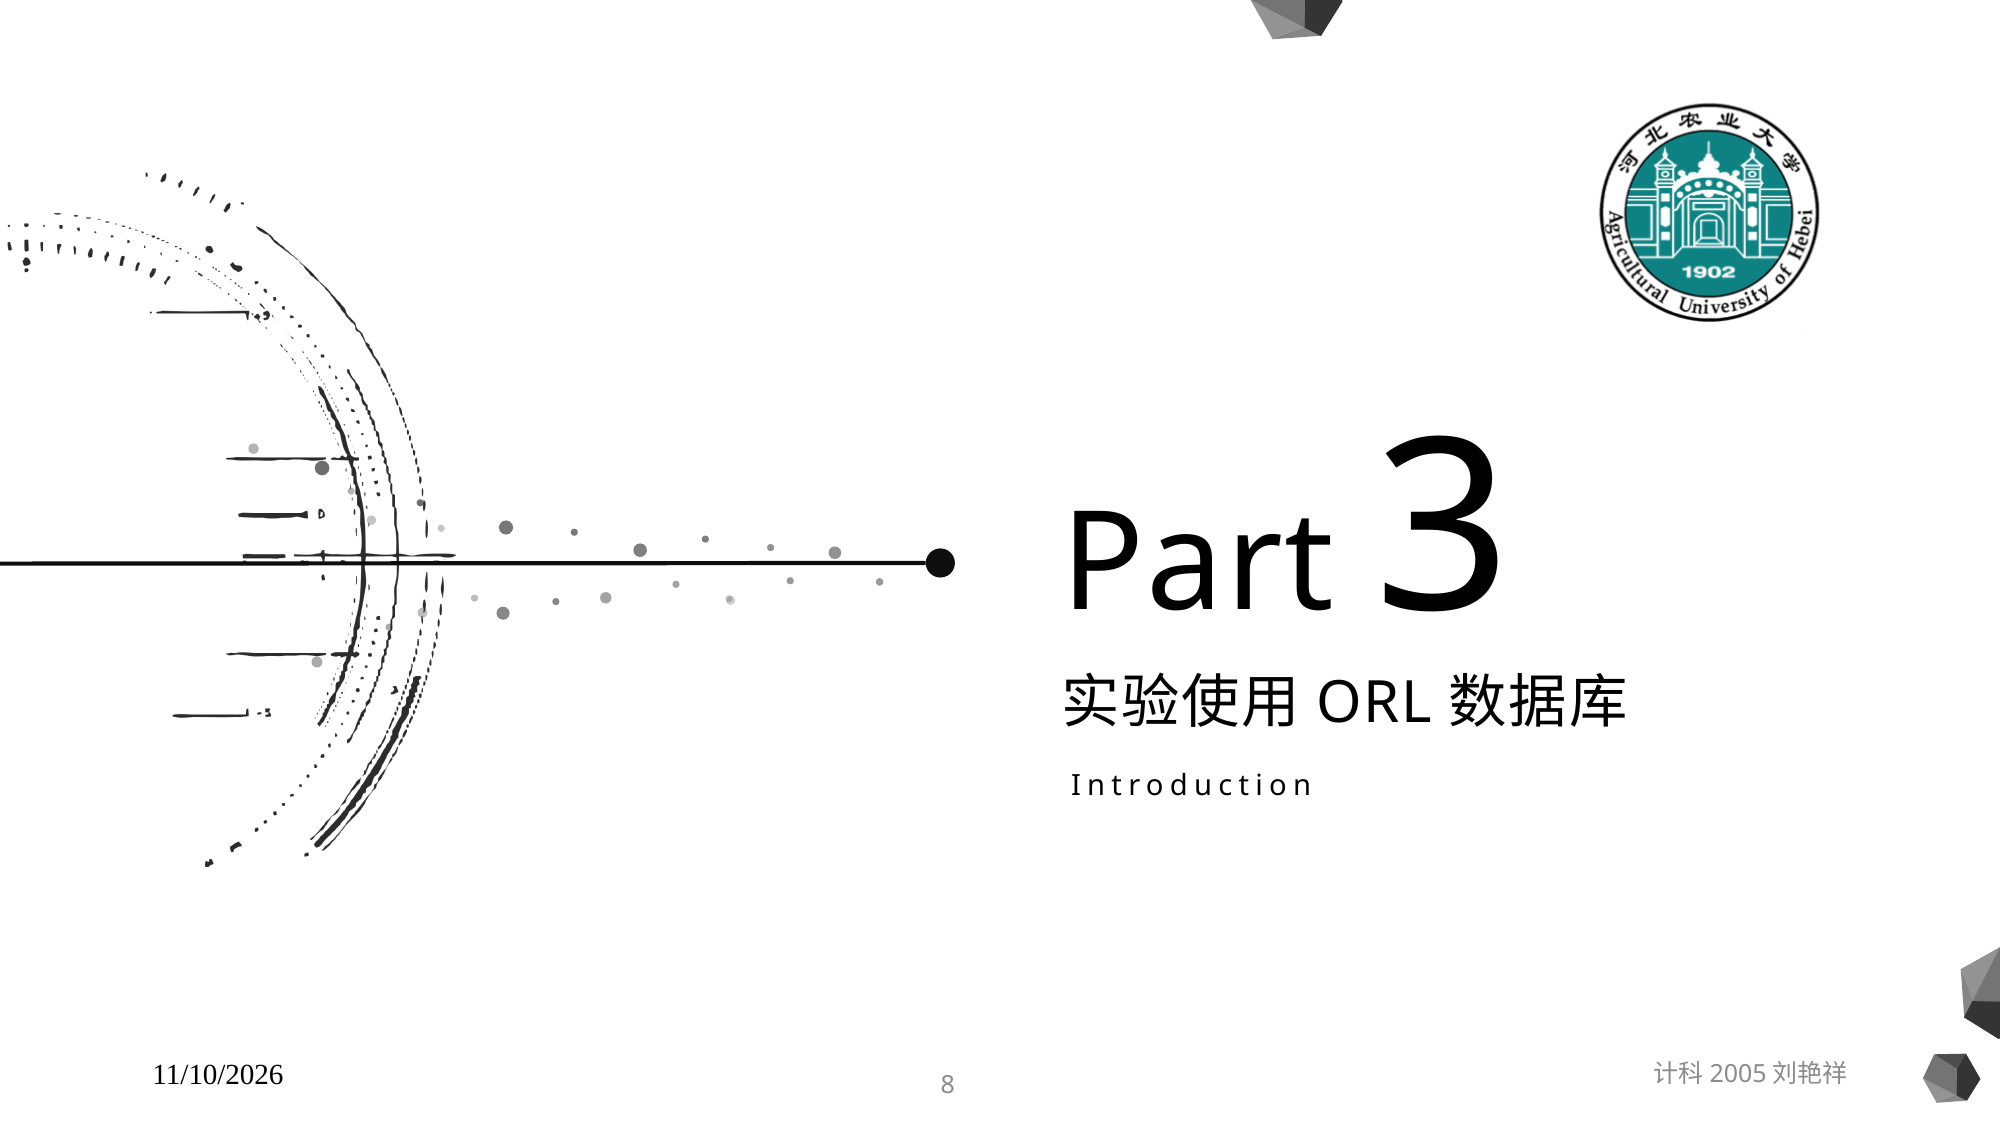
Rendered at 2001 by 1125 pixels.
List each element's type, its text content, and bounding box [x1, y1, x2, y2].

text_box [1926, 1049, 1977, 1107]
picture [0, 668, 458, 918]
picture [1575, 49, 1863, 332]
text_box 实验使用ORL数据库 [1046, 656, 1645, 742]
text_box Part 3 [998, 362, 1576, 665]
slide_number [137, 1042, 588, 1103]
text_box Introduction [1056, 758, 1576, 809]
slide_number 计科2005刘艳祥 [1412, 1042, 1863, 1103]
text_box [1257, 0, 1336, 46]
text_box 8 [519, 1053, 970, 1114]
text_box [1960, 946, 2000, 1039]
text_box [0, 443, 955, 668]
picture [0, 122, 458, 443]
